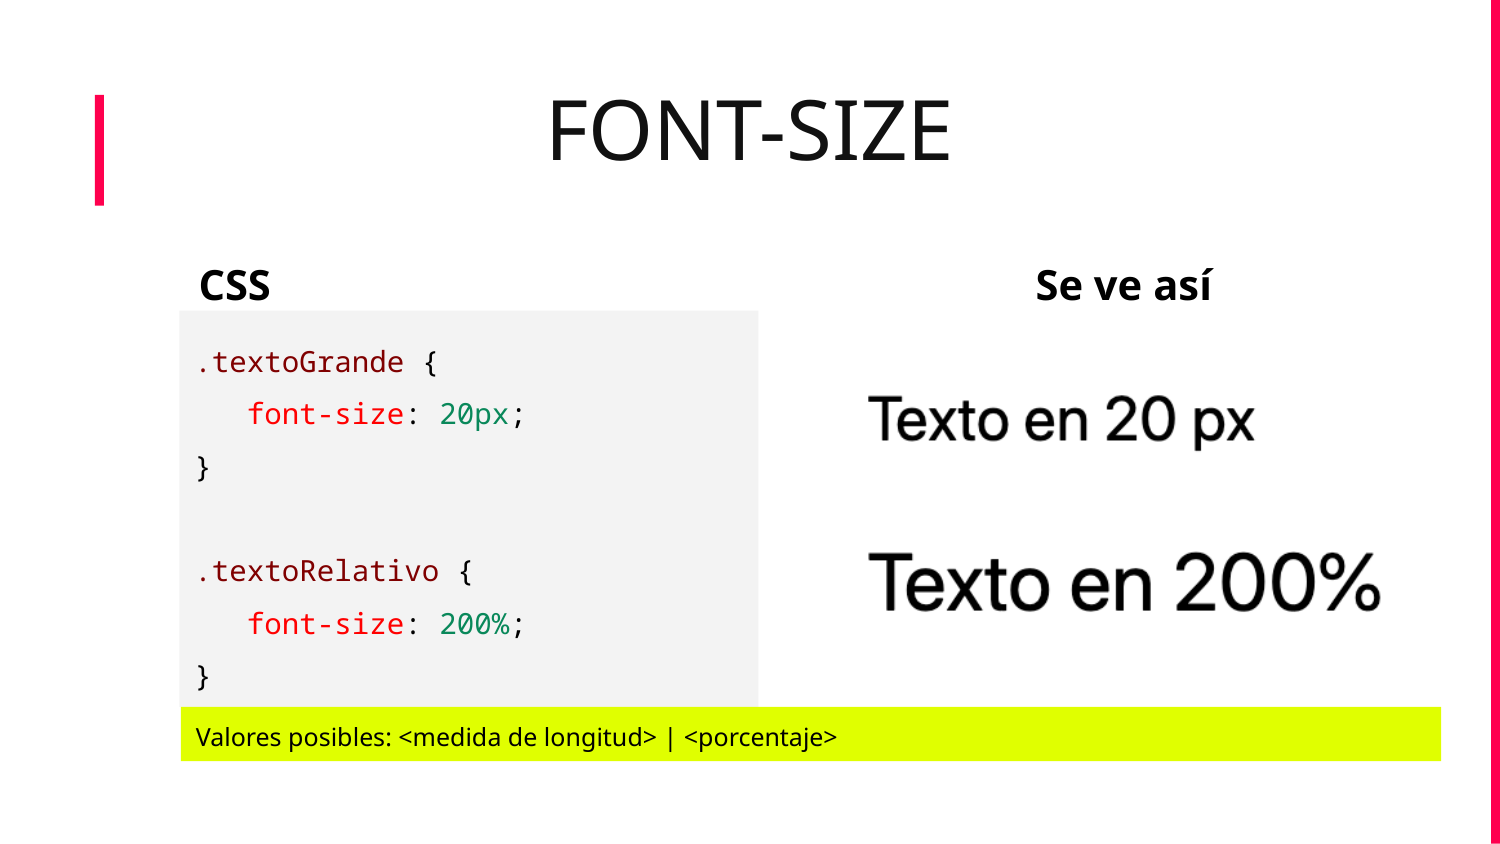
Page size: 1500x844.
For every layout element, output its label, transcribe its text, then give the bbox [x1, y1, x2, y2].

text_box Valores posibles: <medida de longitud> | <porcentaje> [180, 706, 1442, 762]
text_box .textoGrande { font-size: 20px; } .textoRelativo { font-size: 200%; } [179, 310, 759, 707]
text_box CSS [183, 243, 369, 317]
text_box FONT-SIZE [238, 47, 1262, 244]
picture [849, 371, 1414, 653]
text_box Se ve así [1020, 243, 1244, 317]
